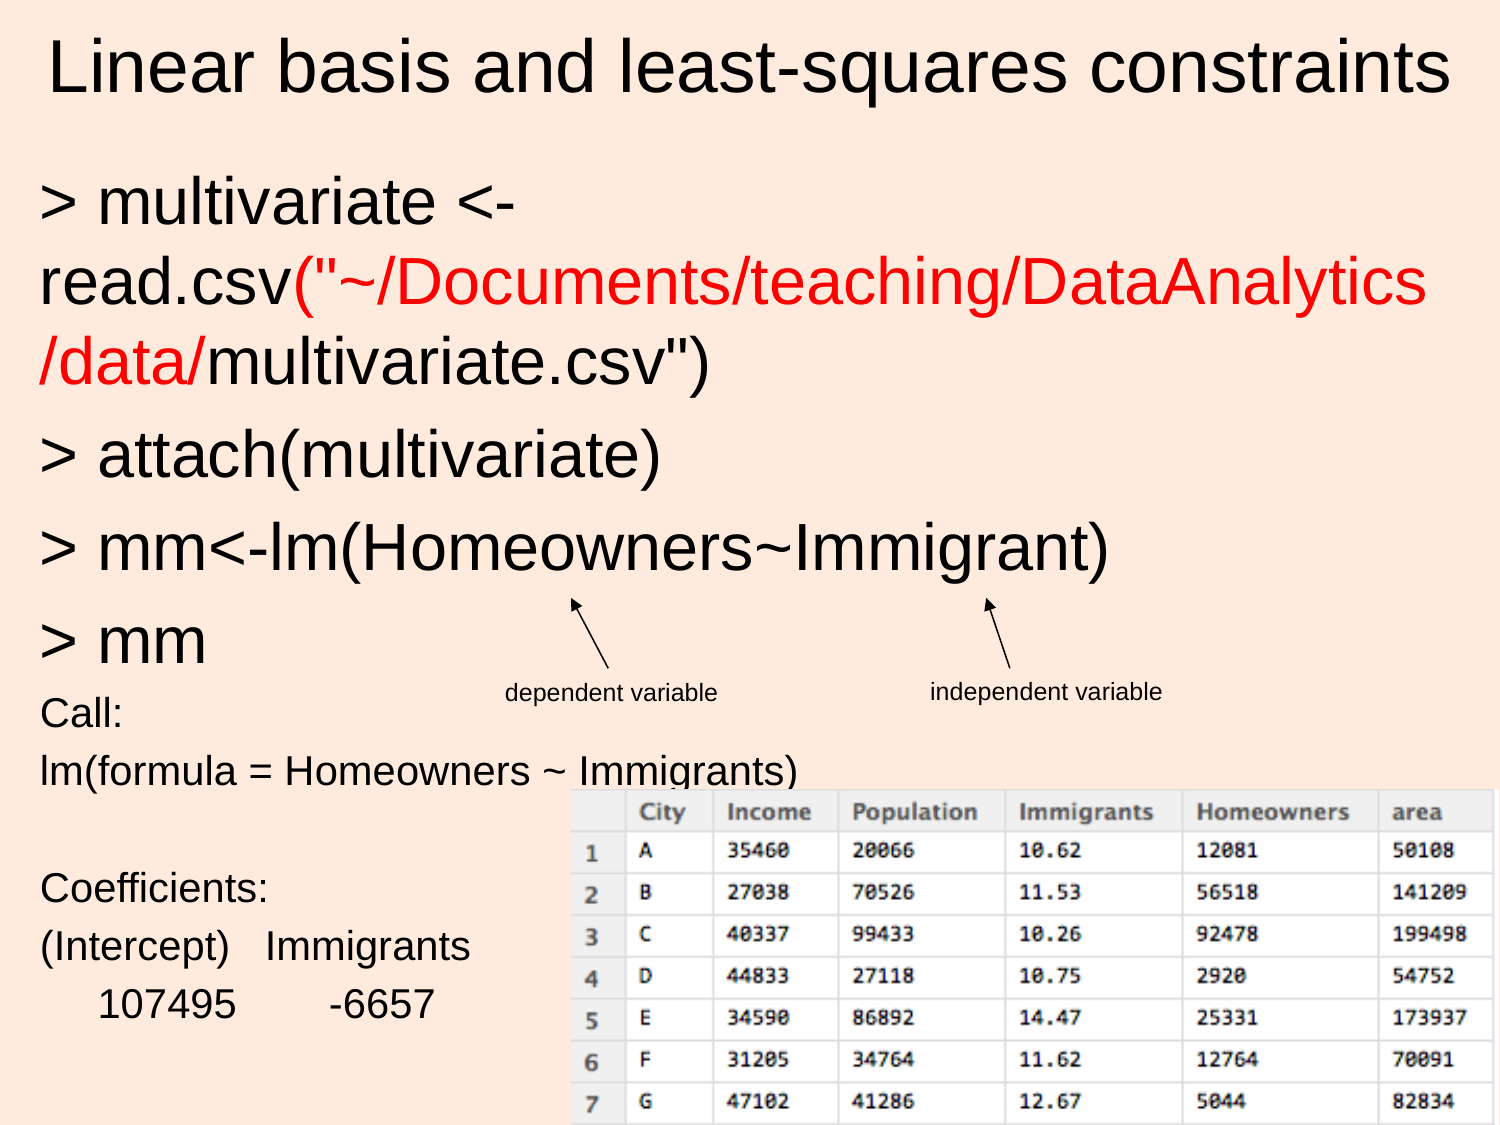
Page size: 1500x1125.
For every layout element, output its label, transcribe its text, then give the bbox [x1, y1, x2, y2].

text_box independent variable [915, 668, 1211, 713]
picture [570, 789, 1499, 1125]
list > multivariate <- read.csv("~/Documents/teaching/DataAnalytics/data/multivariate.csv") > attach(multivariate) > mm<-lm(Homeowners~Immigrant) > mm Call: lm(formula = Homeowners ~ Immigrants) Coefficients: (Intercept) Immigrants 107495 -6657 [24, 149, 1463, 1100]
title Linear basis and least-squares constraints [0, 0, 1500, 125]
text_box dependent variable [490, 668, 786, 714]
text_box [570, 597, 609, 669]
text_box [985, 597, 1010, 669]
